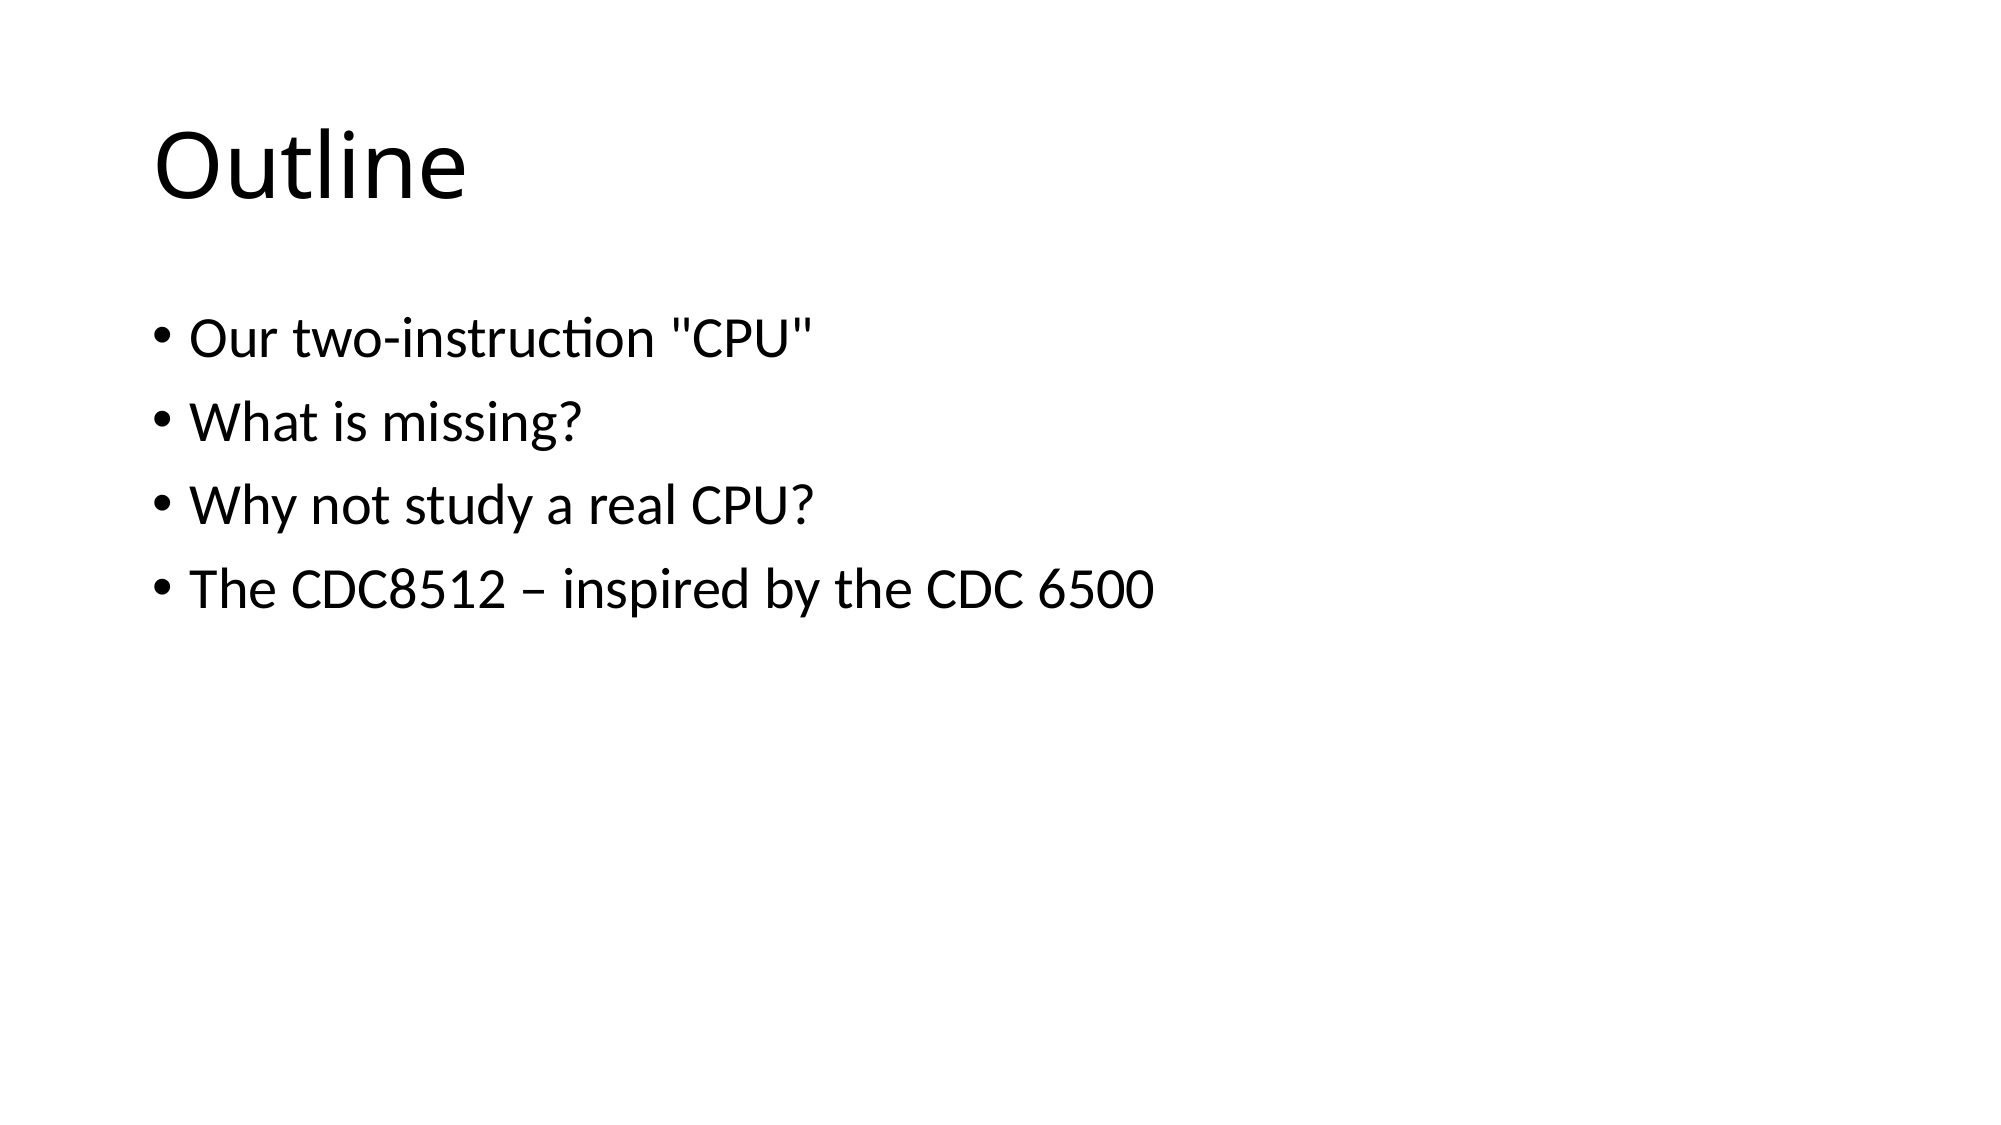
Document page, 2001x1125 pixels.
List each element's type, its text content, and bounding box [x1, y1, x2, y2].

list Our two-instruction "CPU" What is missing? Why not study a real CPU? The CDC8512 – inspired by the CDC 6500 [137, 299, 1863, 1014]
title Outline [137, 59, 1863, 278]
